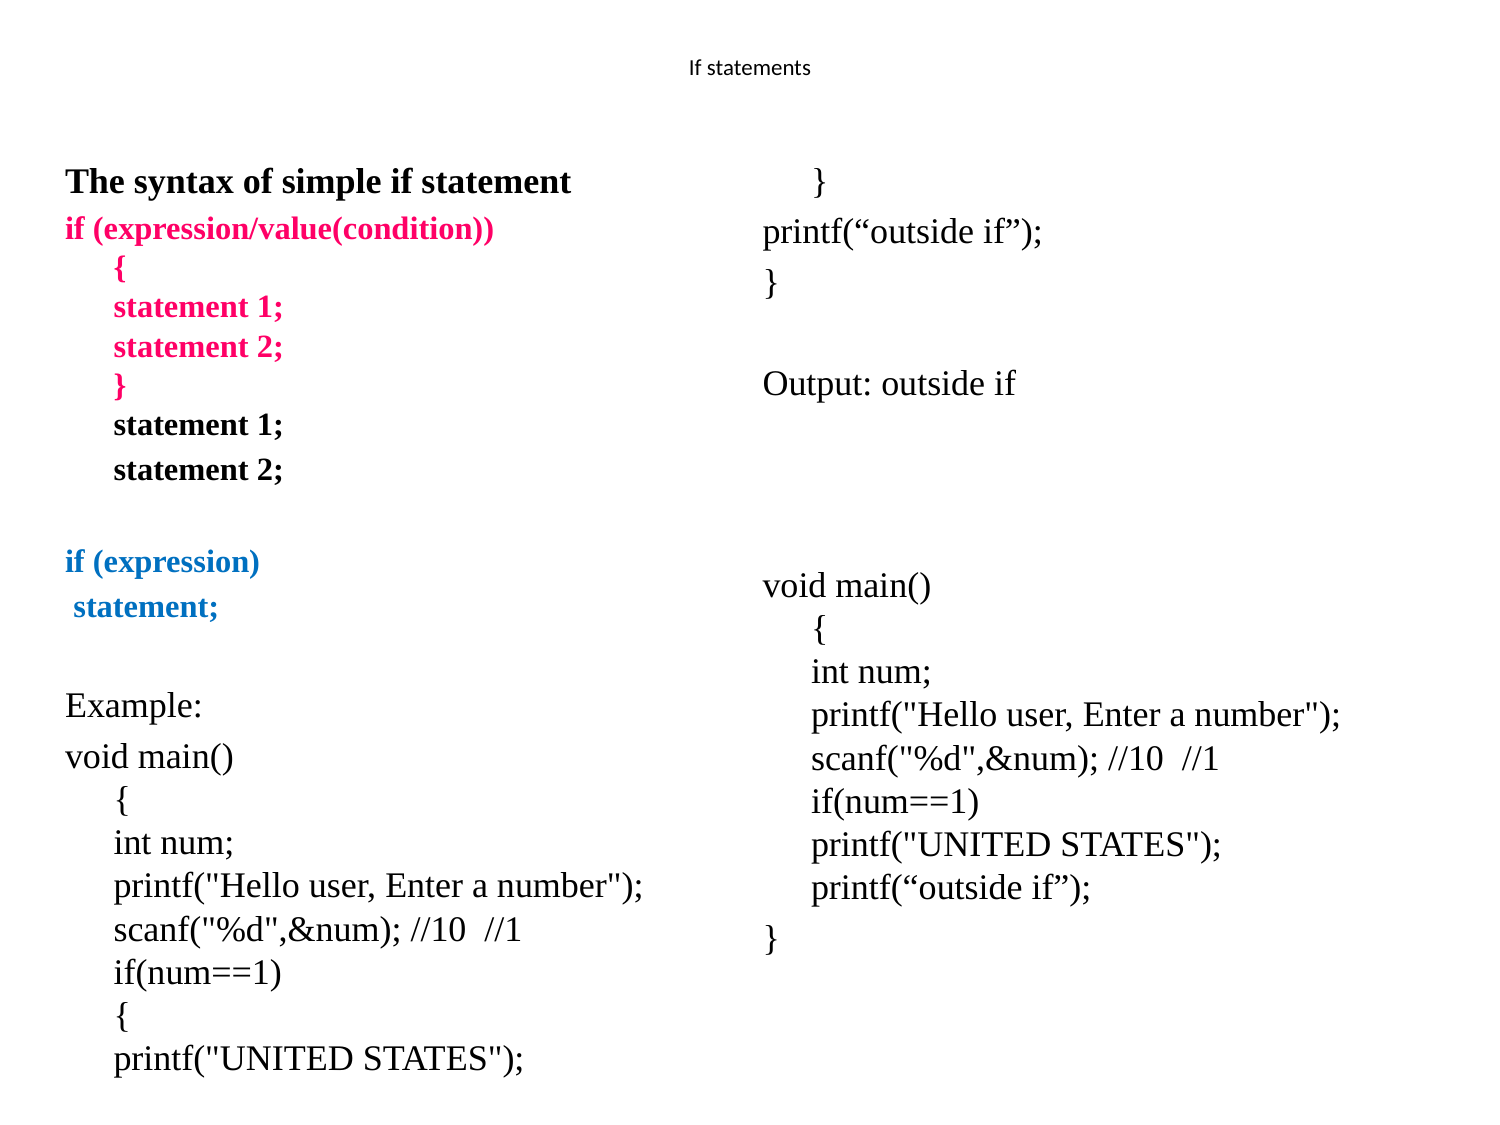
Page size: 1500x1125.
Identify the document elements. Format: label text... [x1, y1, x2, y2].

list The syntax of simple if statement if (expression/value(condition)) { statement 1; statement 2; } statement 1; statement 2; if (expression) statement; Example: void main() { int num; printf("Hello user, Enter a number"); scanf("%d",&num); //10 //1 if(num==1) { printf("UNITED STATES"); } printf(“outside if”); } Output: outside if void main() { int num; printf("Hello user, Enter a number"); scanf("%d",&num); //10 //1 if(num==1) printf("UNITED STATES"); printf(“outside if”); } [50, 149, 1475, 1088]
title If statements [75, 45, 1425, 88]
